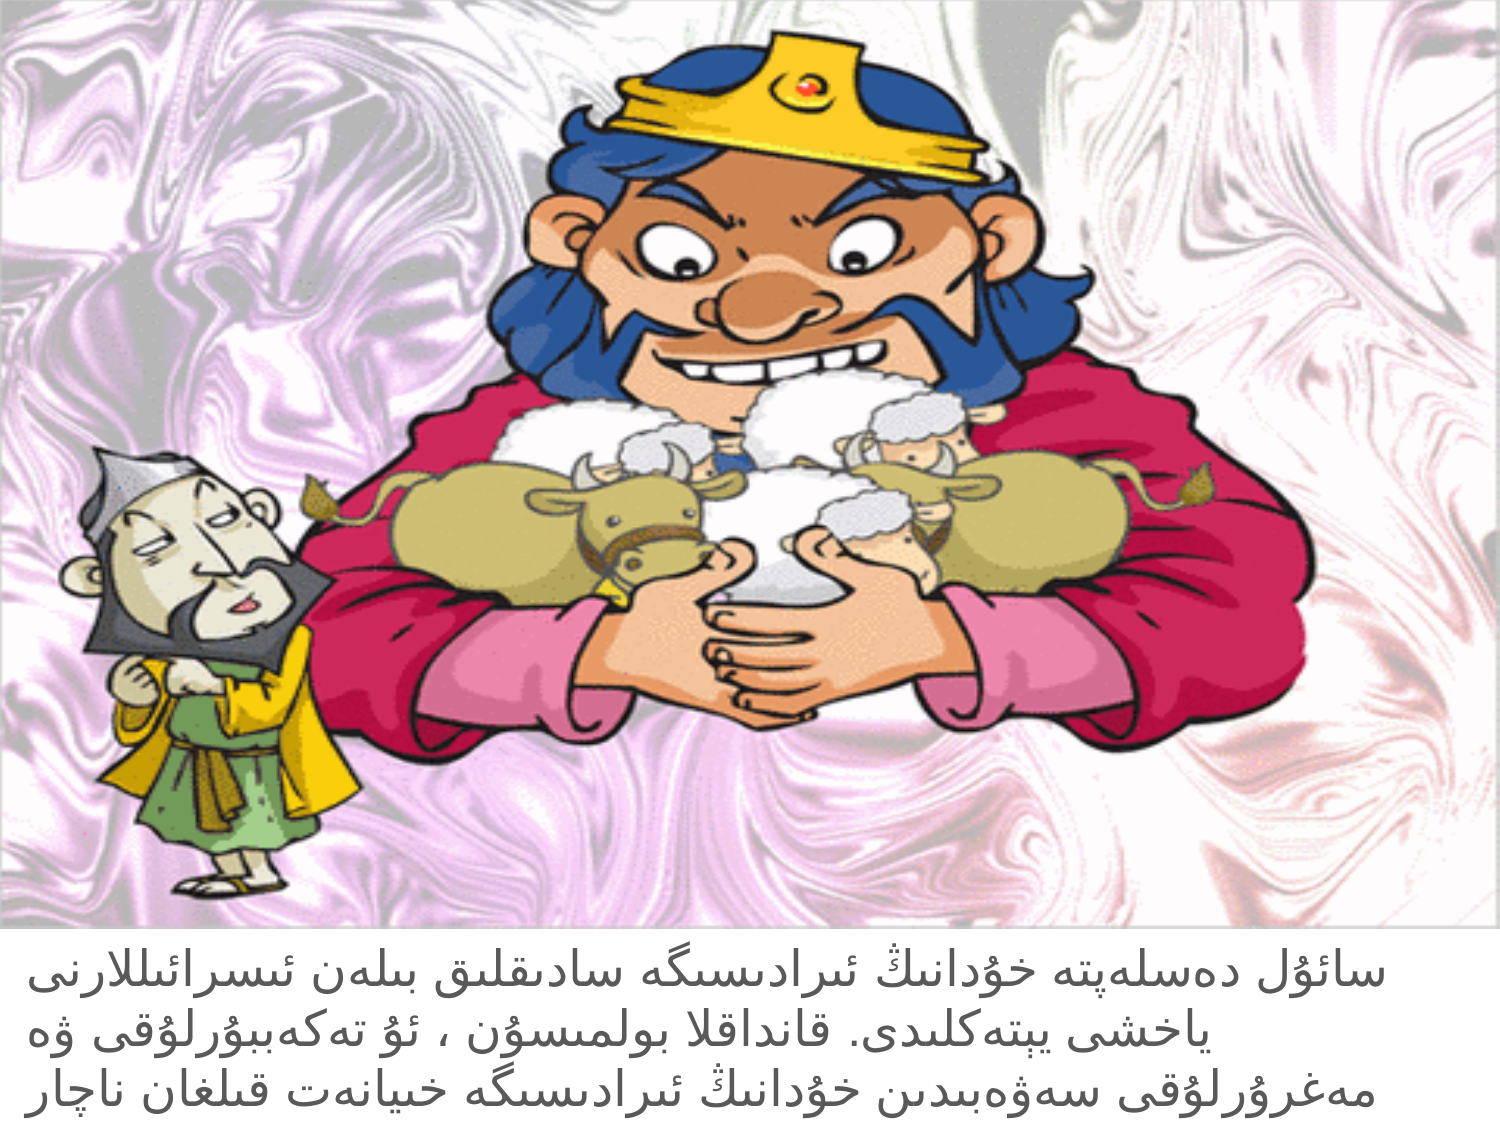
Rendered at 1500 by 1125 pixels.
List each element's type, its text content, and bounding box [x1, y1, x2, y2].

text_box سائۇل دەسلەپتە خۇدانىڭ ئىرادىسىگە سادىقلىق بىلەن ئىسرائىللارنى ياخشى يېتەكلىدى. قانداقلا بولمىسۇن ، ئۇ تەكەببۇرلۇقى ۋە مەغرۇرلۇقى سەۋەبىدىن خۇدانىڭ ئىرادىسىگە خىيانەت قىلغان ناچار پادىشاھقا ئايلاندى. [11, 937, 1483, 1125]
picture [0, 0, 1500, 929]
